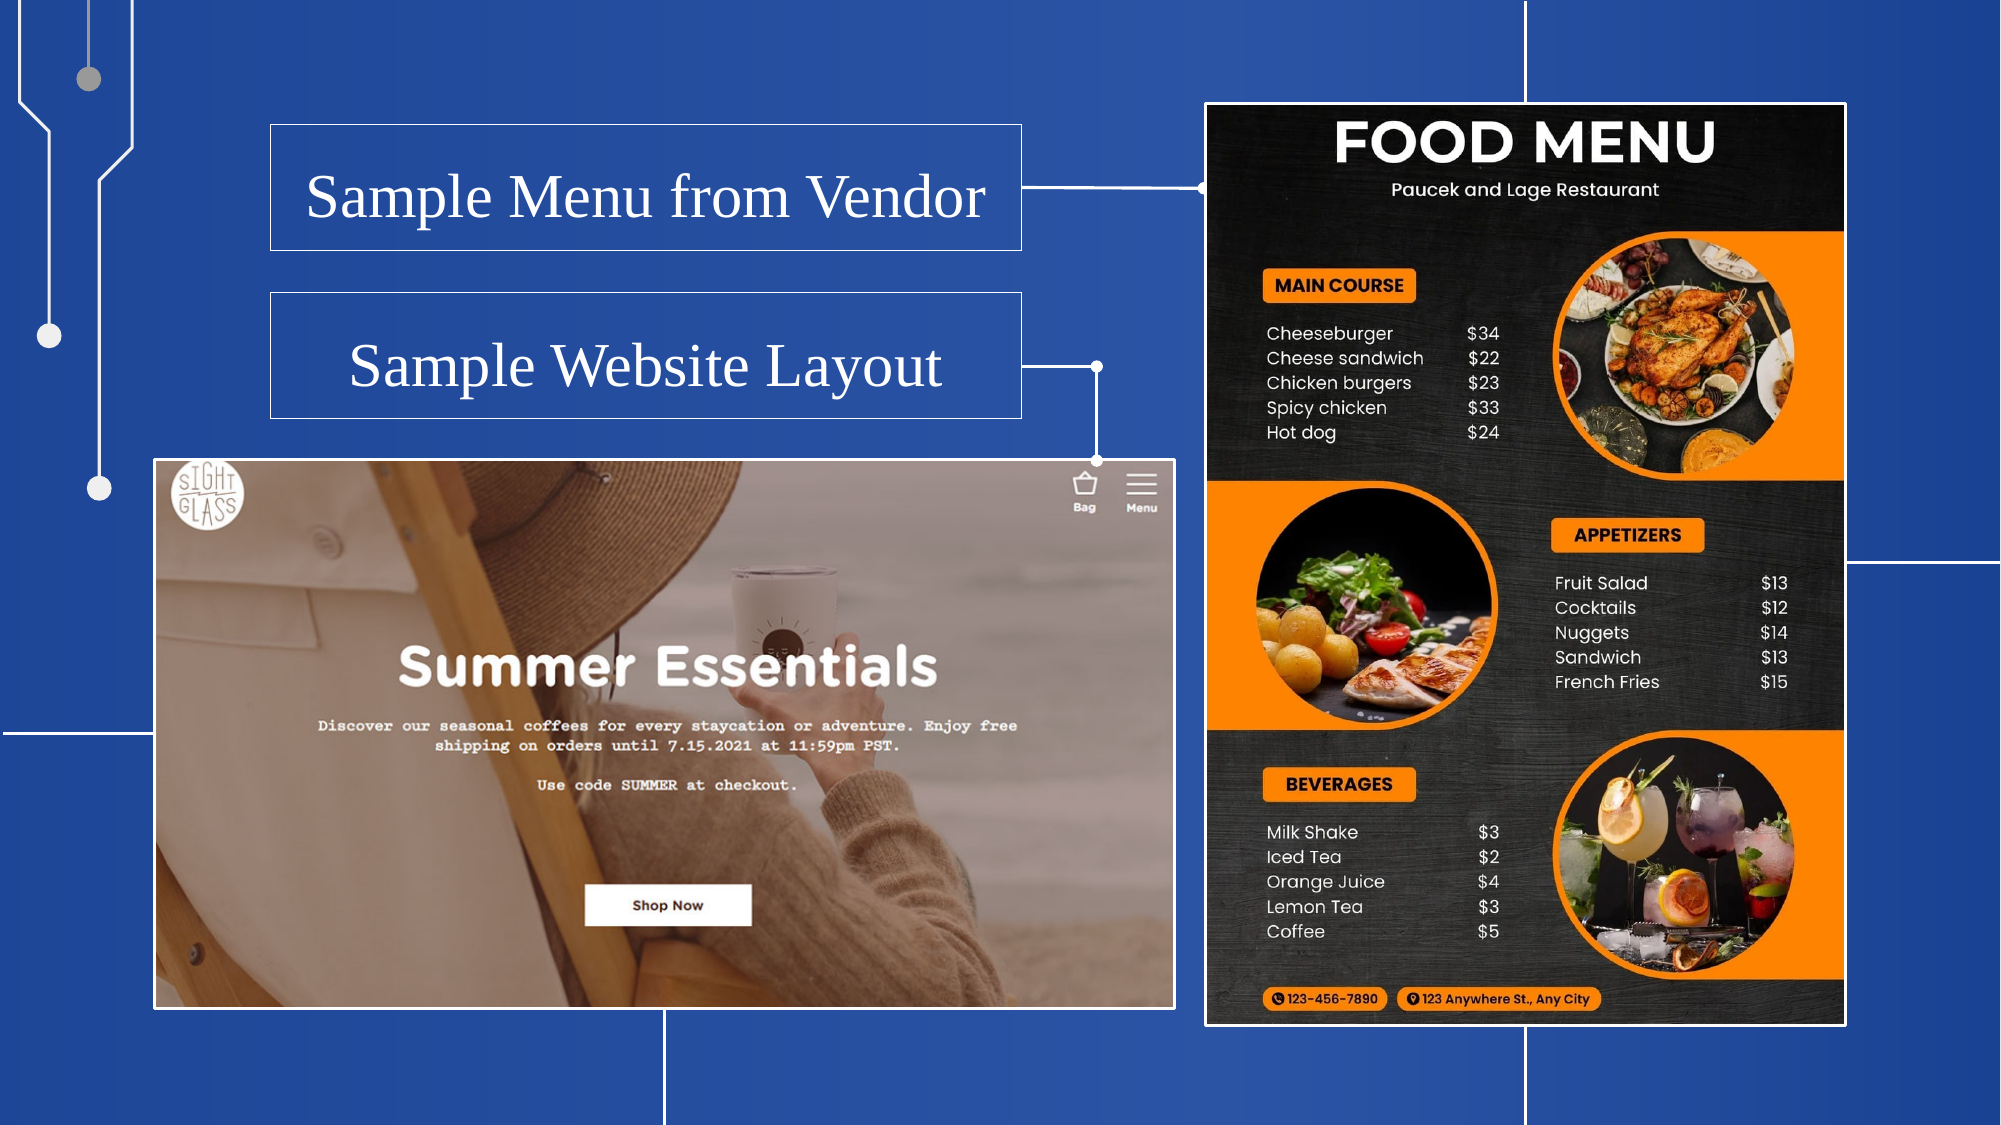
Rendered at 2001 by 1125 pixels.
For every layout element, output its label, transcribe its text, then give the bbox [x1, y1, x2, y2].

picture [1206, 104, 1845, 1025]
text_box Sample Website Layout [270, 292, 1022, 419]
title Sample Menu from Vendor [270, 124, 1022, 251]
picture [155, 460, 1174, 1008]
